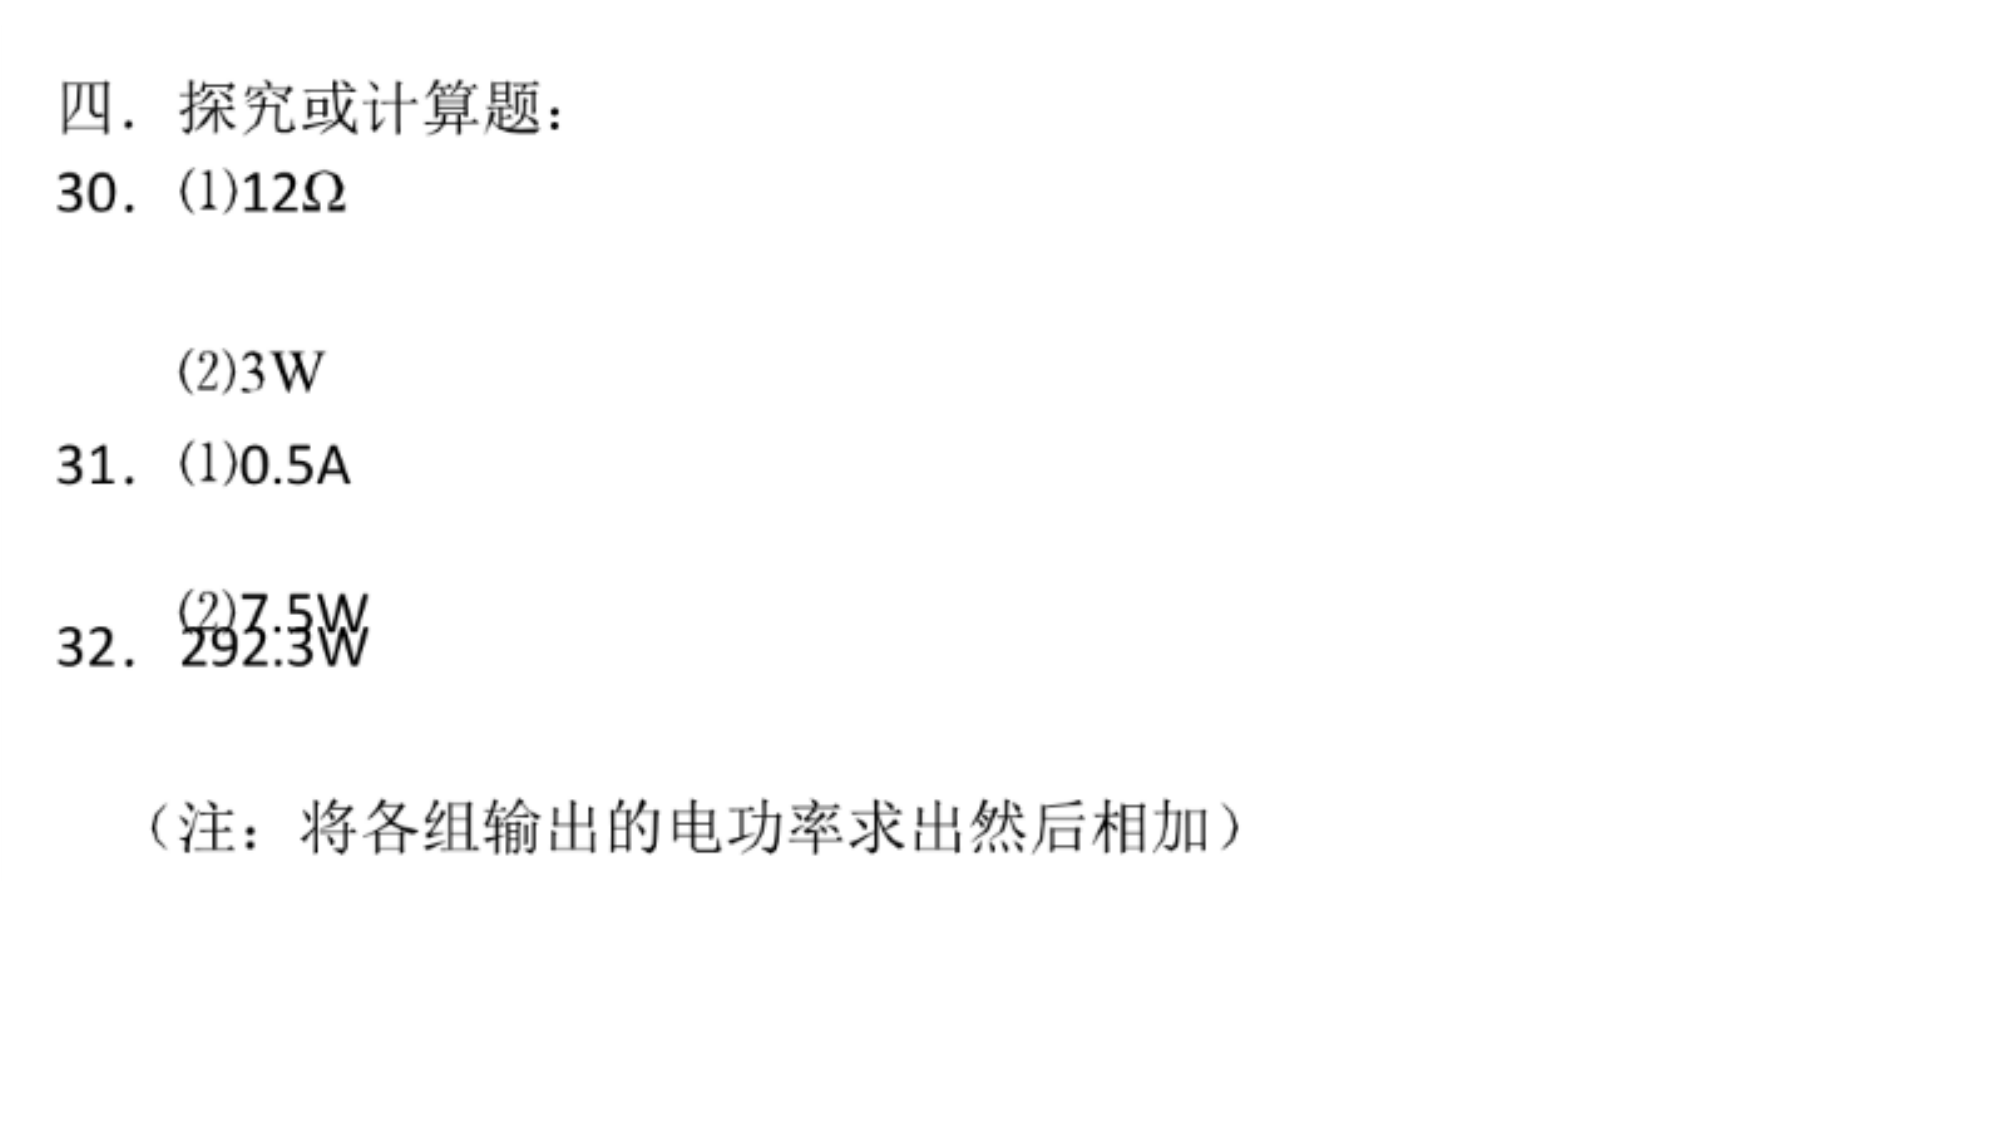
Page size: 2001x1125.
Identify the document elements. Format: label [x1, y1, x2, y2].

picture [0, 25, 1284, 881]
